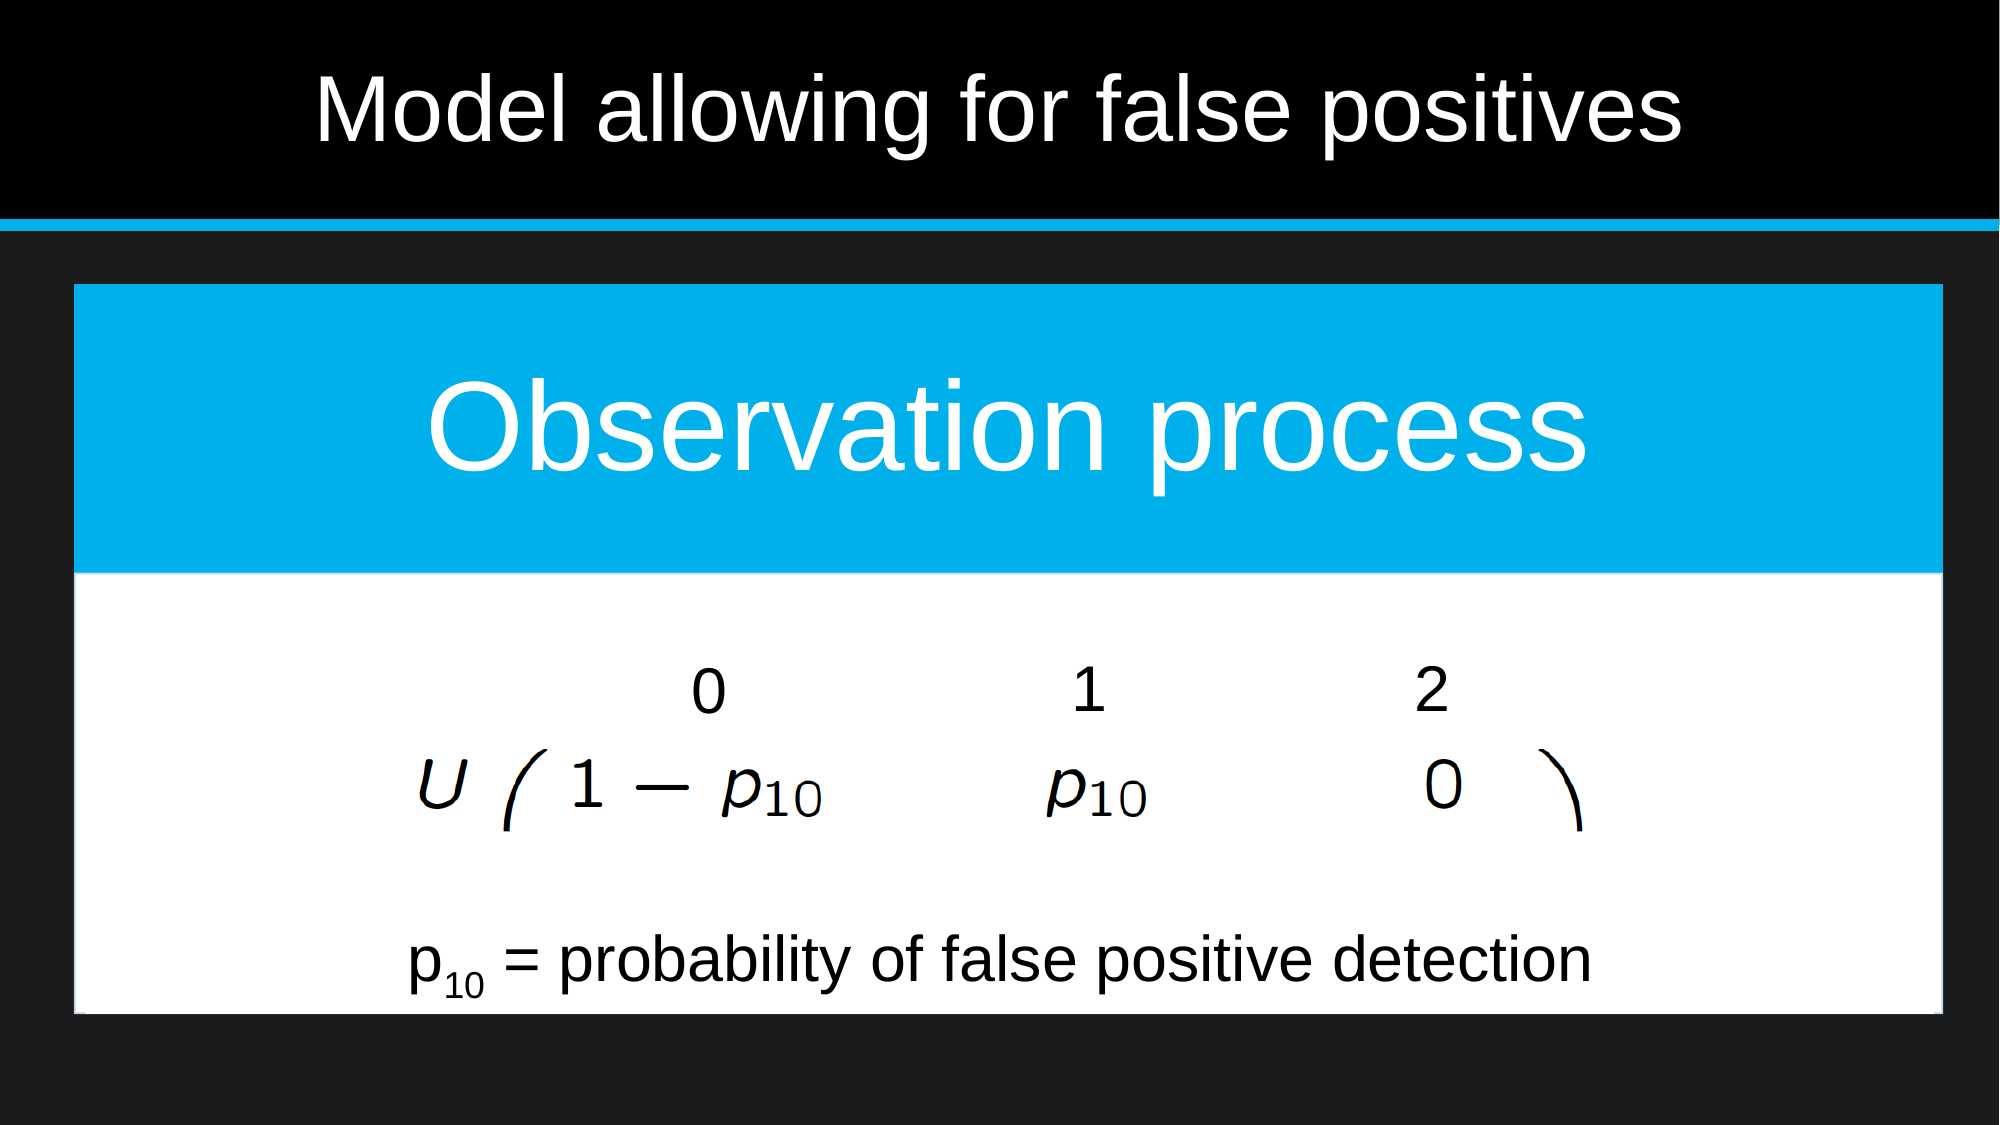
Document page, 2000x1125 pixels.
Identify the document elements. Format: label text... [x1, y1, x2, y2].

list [74, 283, 1943, 1015]
picture [394, 735, 1610, 933]
title Model allowing for false positives [174, 20, 1825, 201]
